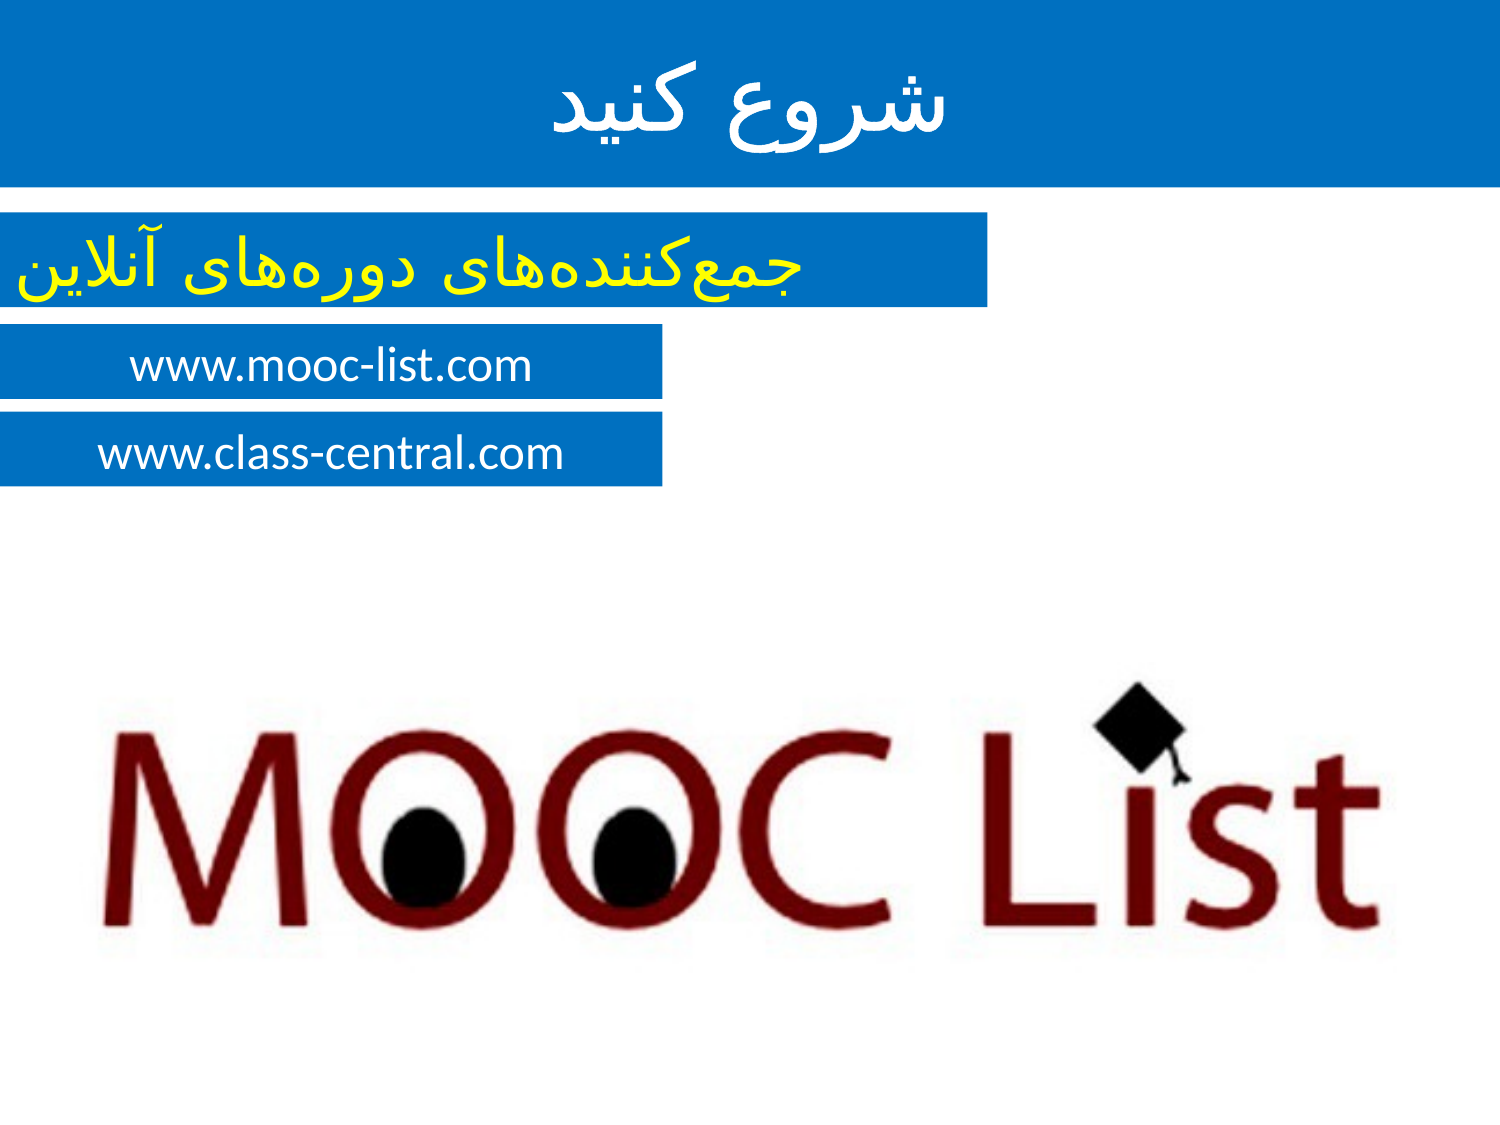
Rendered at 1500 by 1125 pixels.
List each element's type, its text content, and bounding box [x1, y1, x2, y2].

text_box www.class-central.com [0, 411, 663, 487]
title شروع کنید [0, 0, 1500, 188]
text_box www.mooc-list.com [0, 324, 663, 399]
text_box جمع‌کننده‌های دوره‌های آنلاین [0, 212, 988, 308]
picture [62, 662, 1406, 976]
